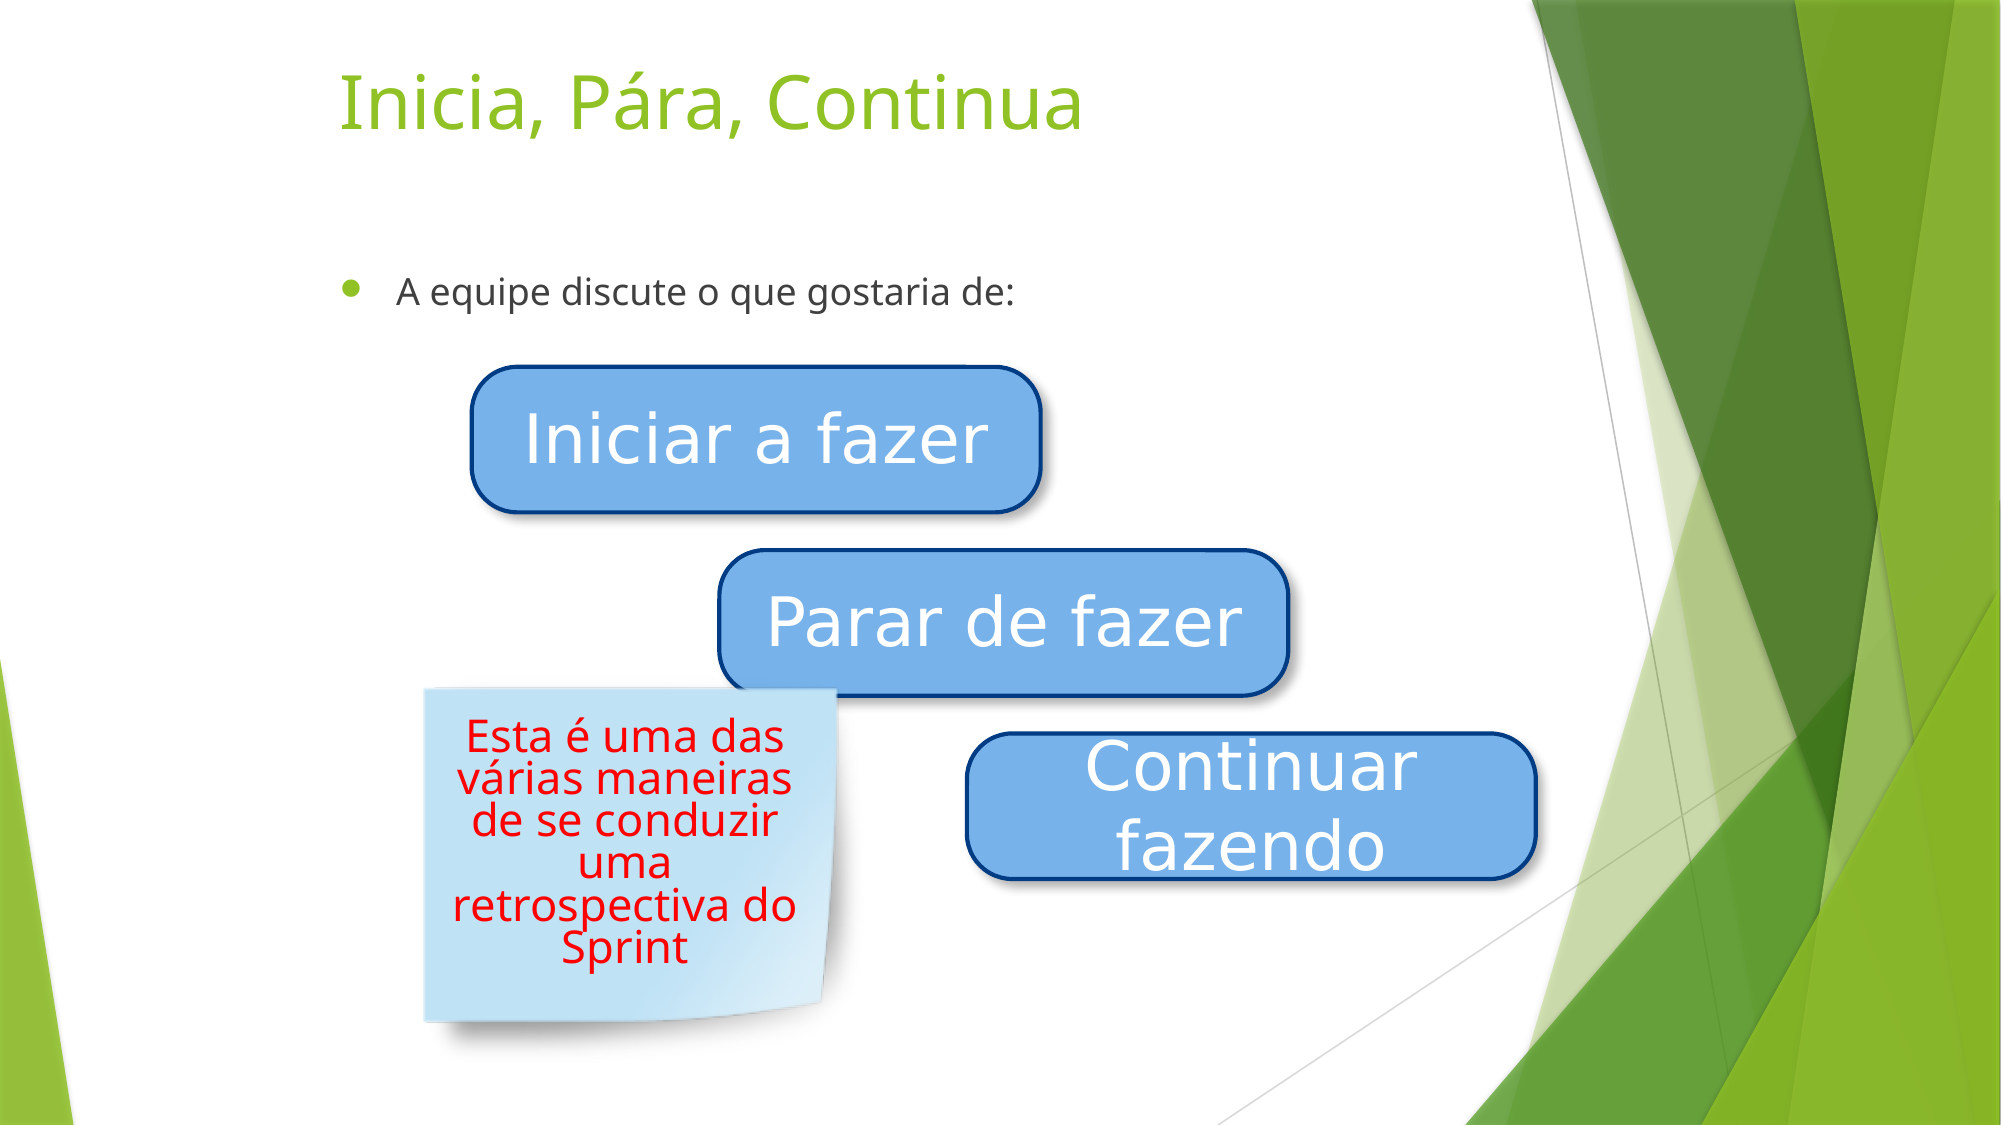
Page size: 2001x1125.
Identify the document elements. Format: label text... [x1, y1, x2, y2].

title Inicia, Pára, Continua [324, 51, 1675, 227]
picture [414, 669, 877, 1073]
text_box Iniciar a fazer [471, 366, 1041, 513]
text_box Continuar fazendo [966, 733, 1536, 879]
list A equipe discute o que gostaria de: [324, 263, 1675, 349]
text_box Parar de fazer [719, 550, 1289, 696]
